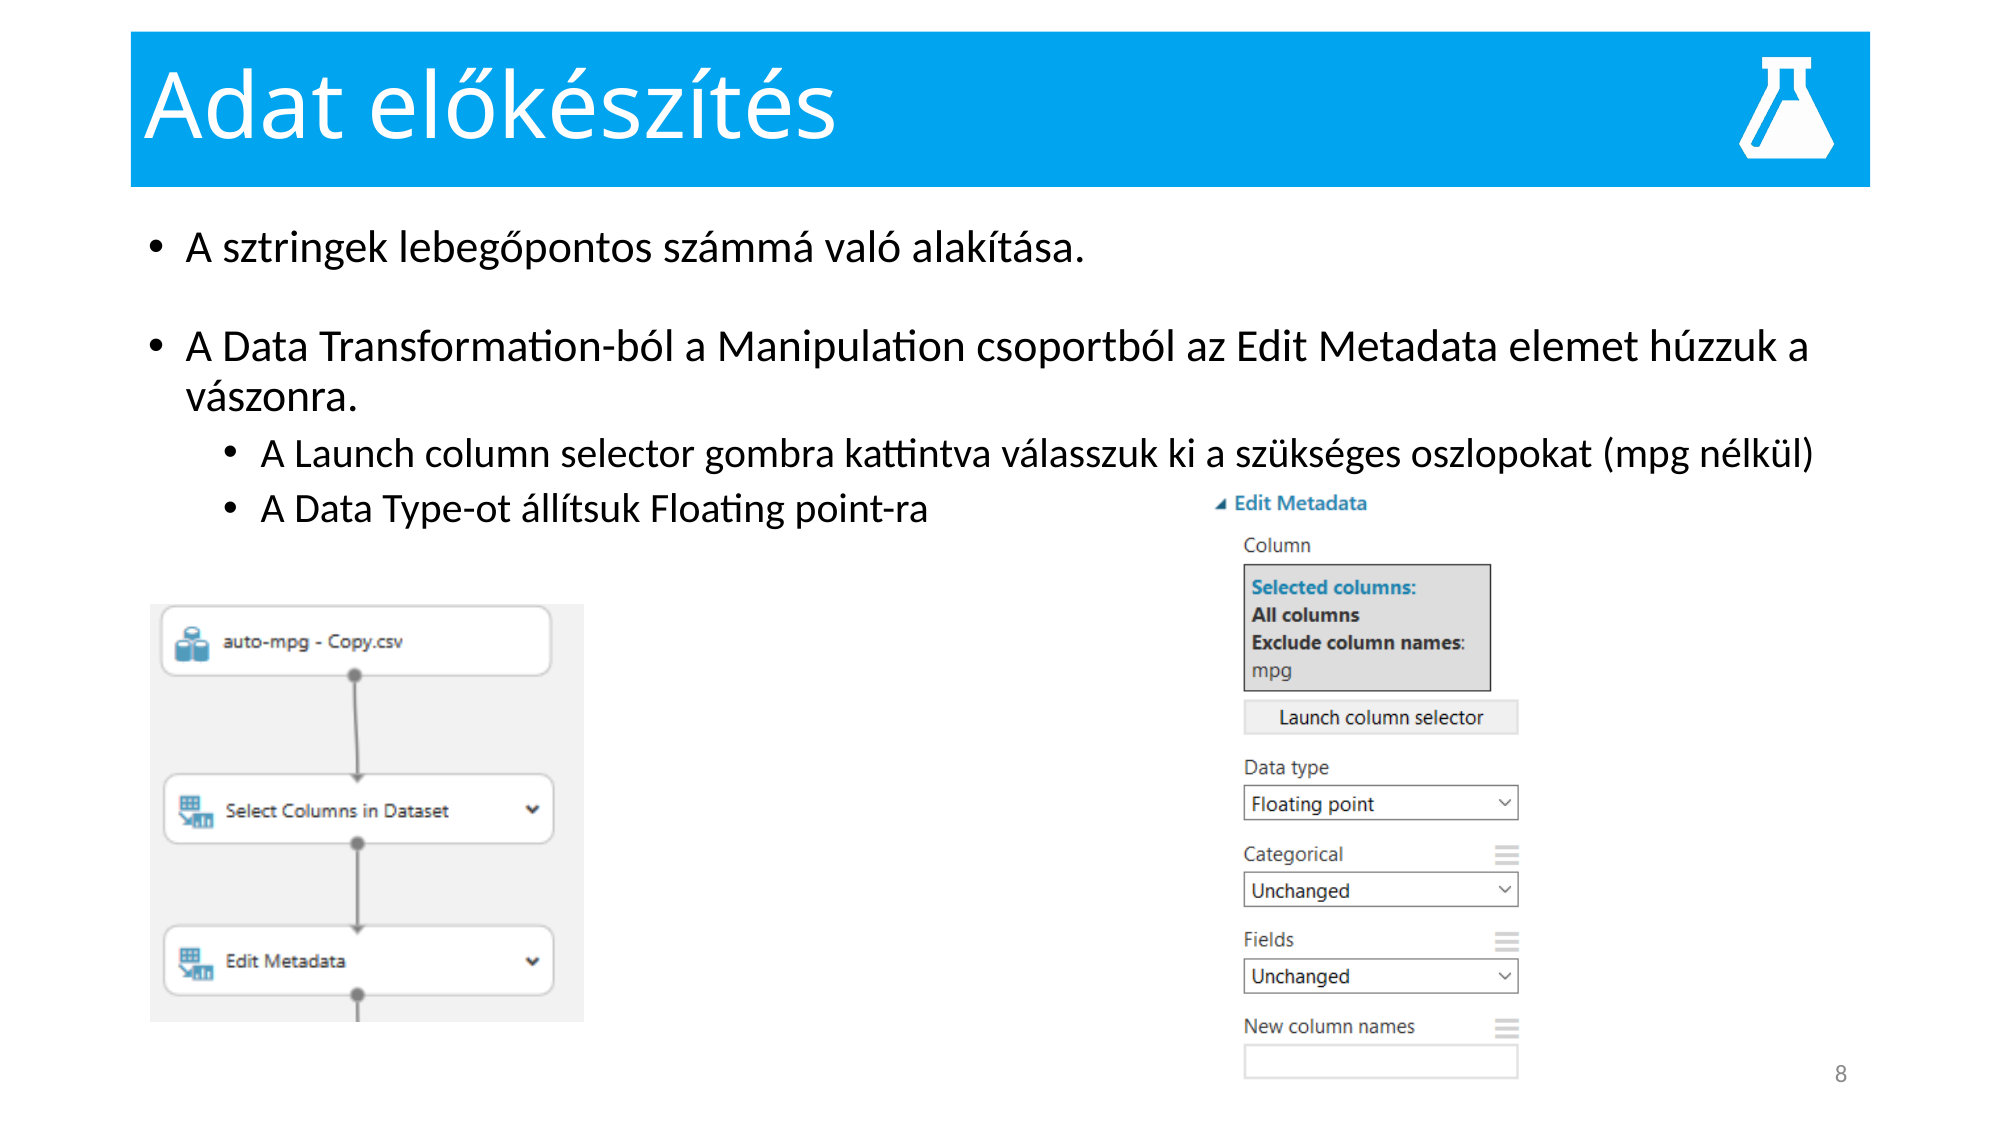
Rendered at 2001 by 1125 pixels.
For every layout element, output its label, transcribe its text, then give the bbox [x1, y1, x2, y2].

slide_number 8 [1569, 1042, 1863, 1103]
picture [1740, 58, 1833, 158]
picture [1203, 484, 1569, 1103]
list A sztringek lebegőpontos számmá való alakítása. A Data Transformation-ból a Manipulation csoportból az Edit Metadata elemet húzzuk a vászonra. A Launch column selector gombra kattintva válasszuk ki a szükséges oszlopokat (mpg nélkül) A Data Type-ot állítsuk Floating point-ra [133, 215, 1871, 993]
picture [150, 604, 584, 1022]
title Adat előkészítés [129, 31, 1701, 187]
